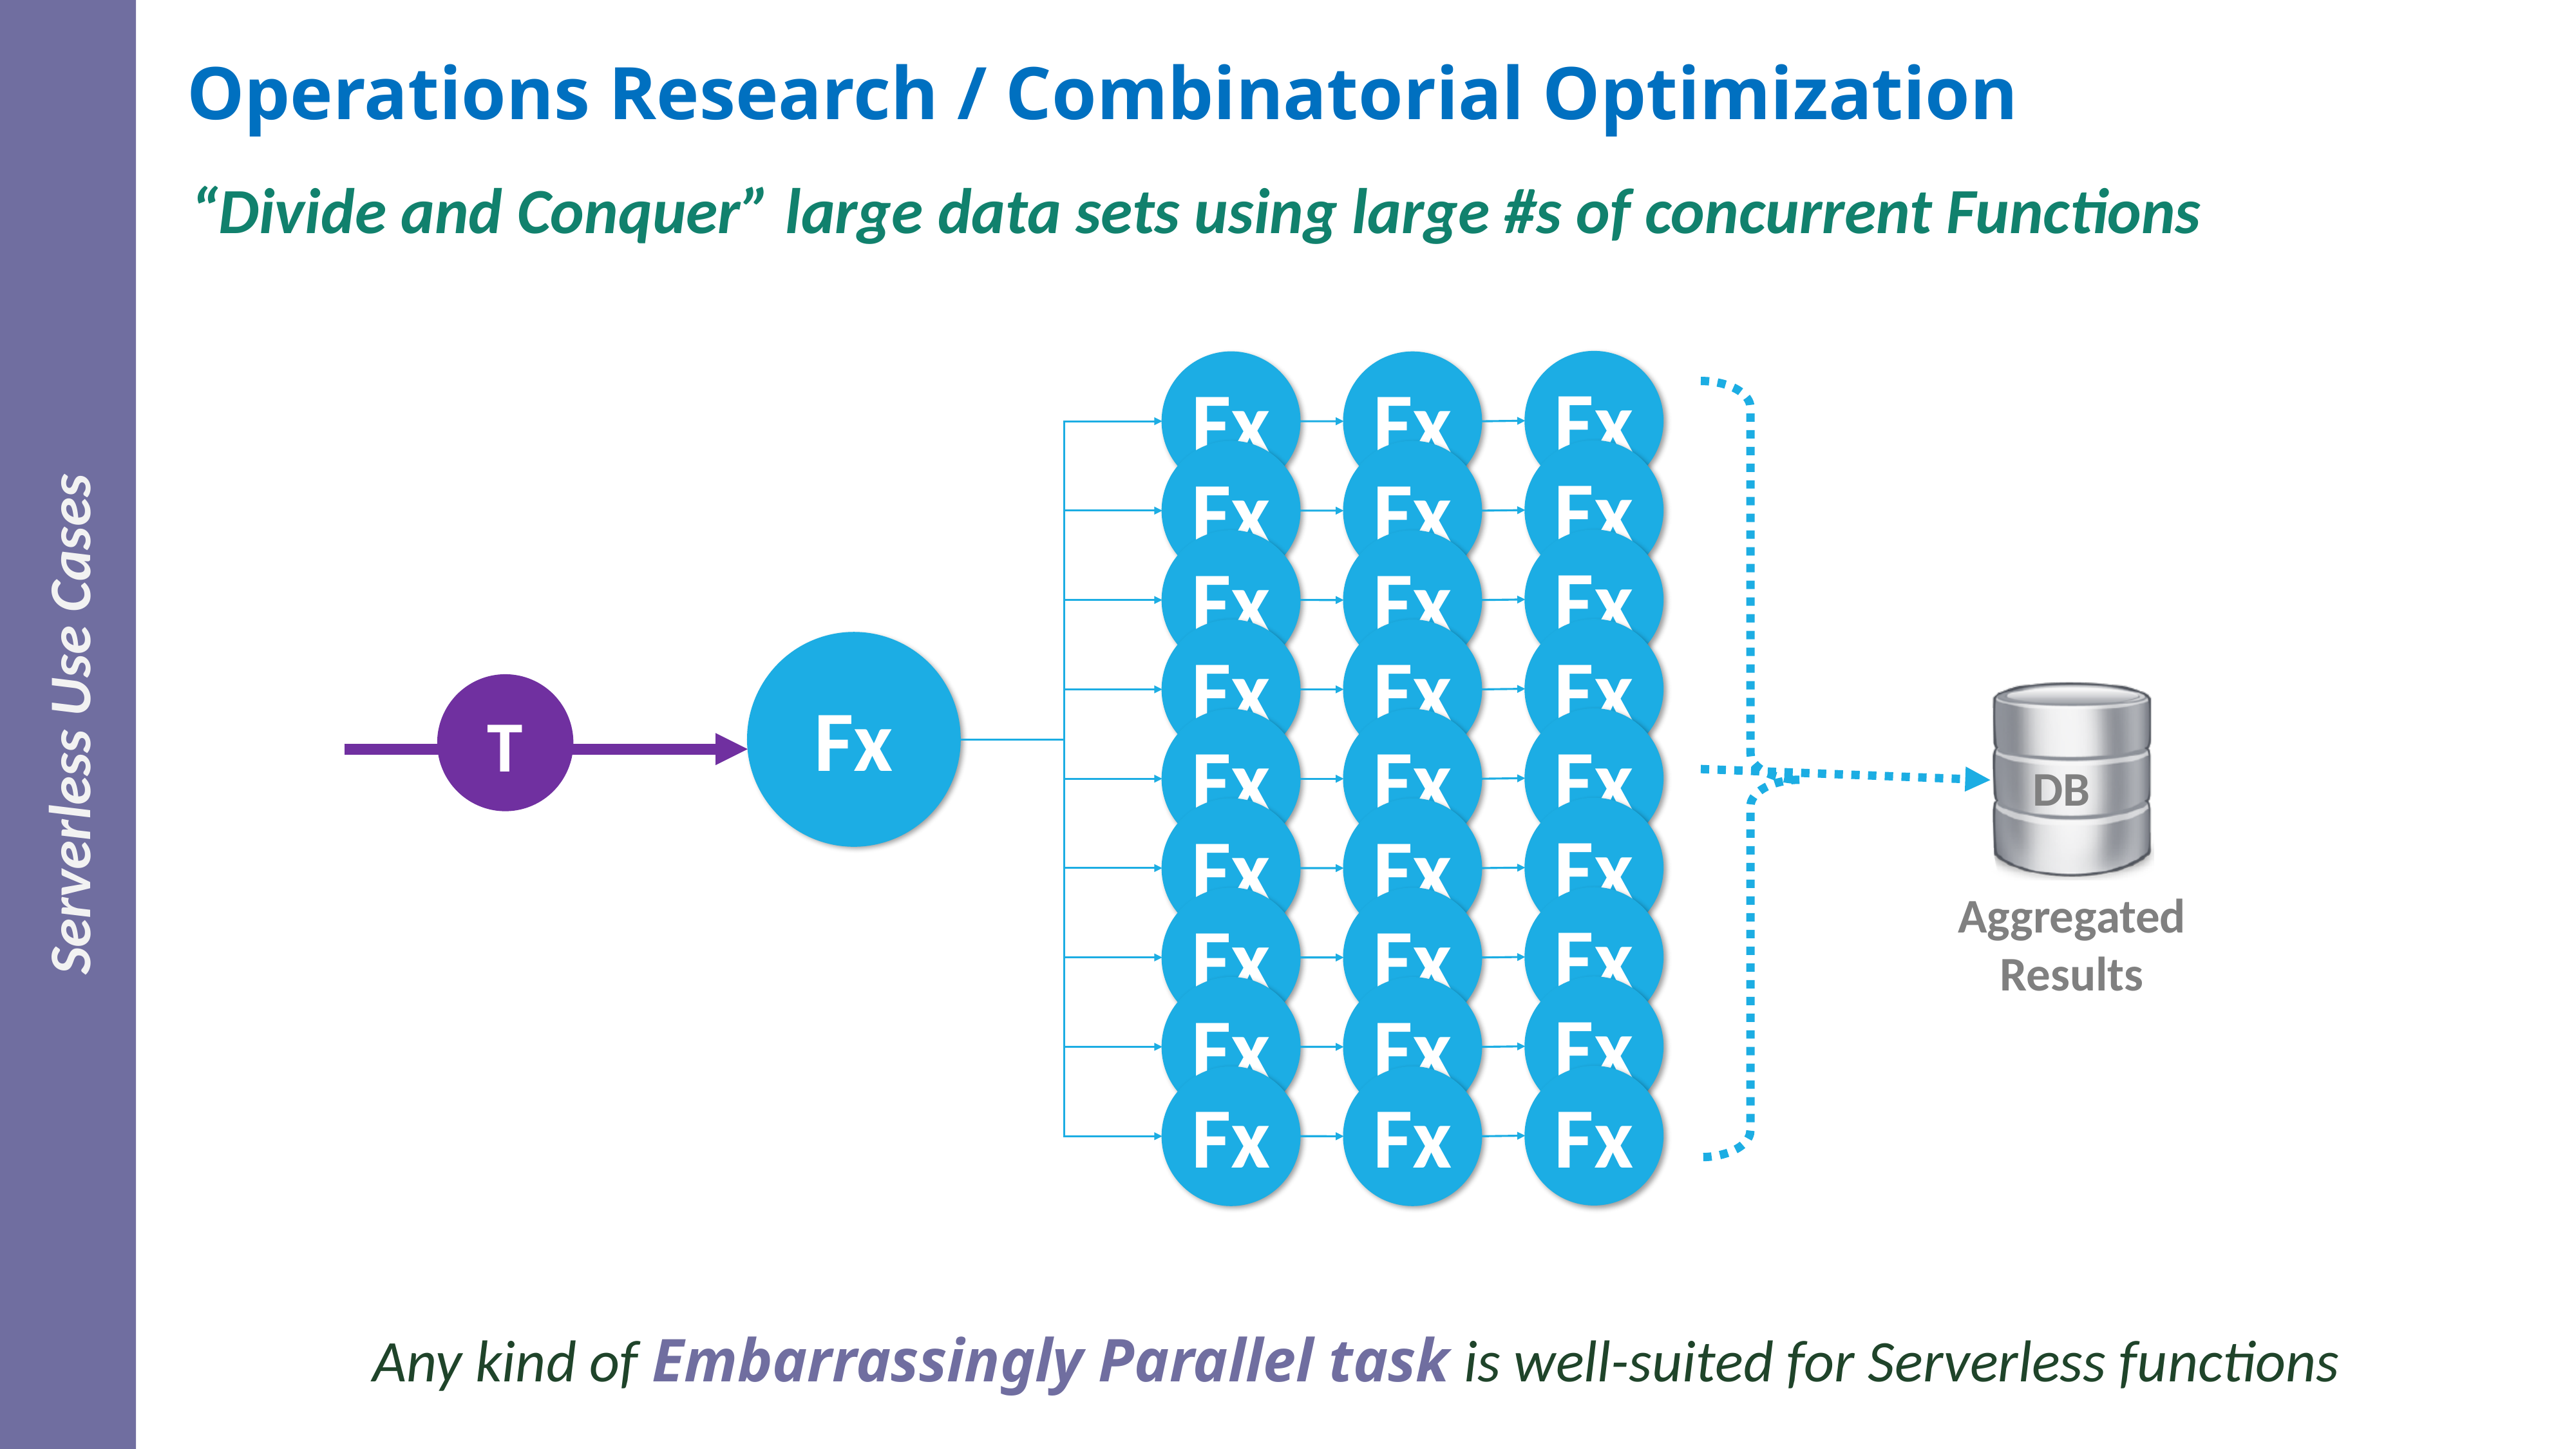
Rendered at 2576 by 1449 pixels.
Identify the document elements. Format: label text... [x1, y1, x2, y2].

title Operations Research / Combinatorial Optimization [177, 50, 2536, 142]
text_box “Divide and Conquer” large data sets using large #s of concurrent Functions [181, 164, 2492, 252]
text_box Any kind of Embarrassingly Parallel task is well-suited for Serverless functions [227, 1317, 2486, 1399]
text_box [344, 351, 2227, 1206]
